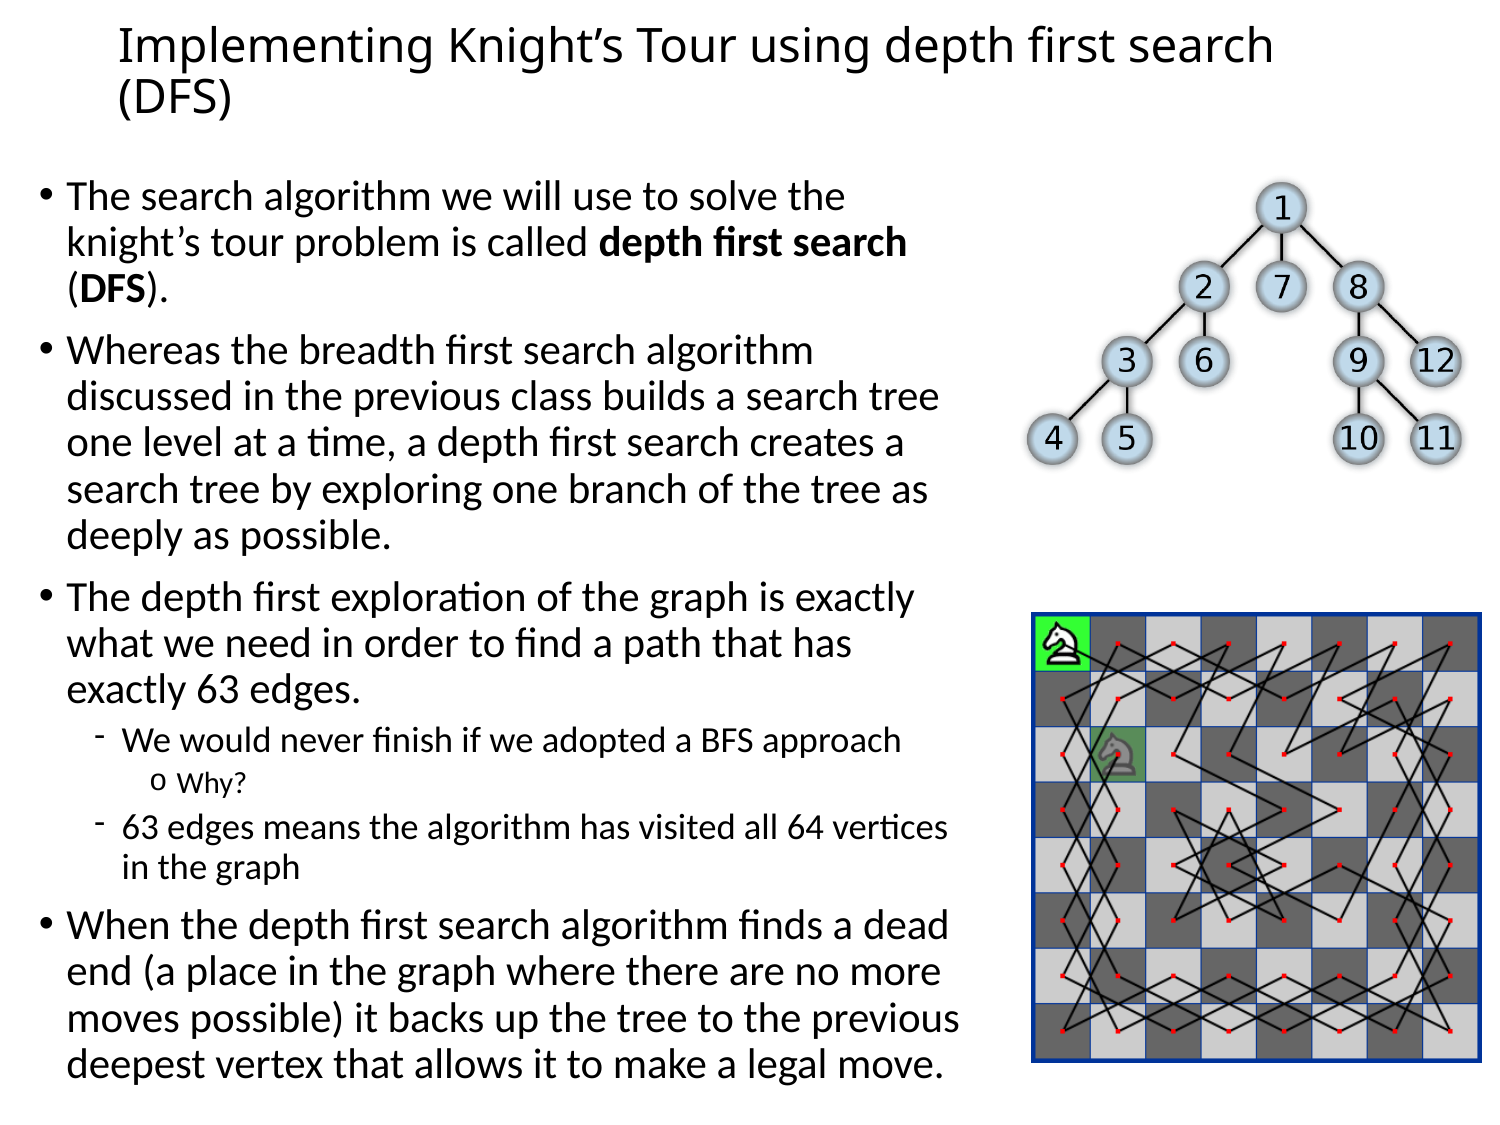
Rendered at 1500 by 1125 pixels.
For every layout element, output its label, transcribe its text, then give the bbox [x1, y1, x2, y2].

title Implementing Knight’s Tour using depth first search (DFS) [103, 13, 1397, 132]
picture [1031, 612, 1482, 1063]
list The search algorithm we will use to solve the knight’s tour problem is called depth first search (DFS). Whereas the breadth first search algorithm discussed in the previous class builds a search tree one level at a time, a depth first search creates a search tree by exploring one branch of the tree as deeply as possible. The depth first exploration of the graph is exactly what we need in order to find a path that has exactly 63 edges. We would never finish if we adopted a BFS approach Why? 63 edges means the algorithm has visited all 64 vertices in the graph When the depth first search algorithm finds a dead end (a place in the graph where there are no more moves possible) it backs up the tree to the previous deepest vertex that allows it to make a legal move. [23, 166, 990, 1106]
picture [1011, 165, 1500, 480]
